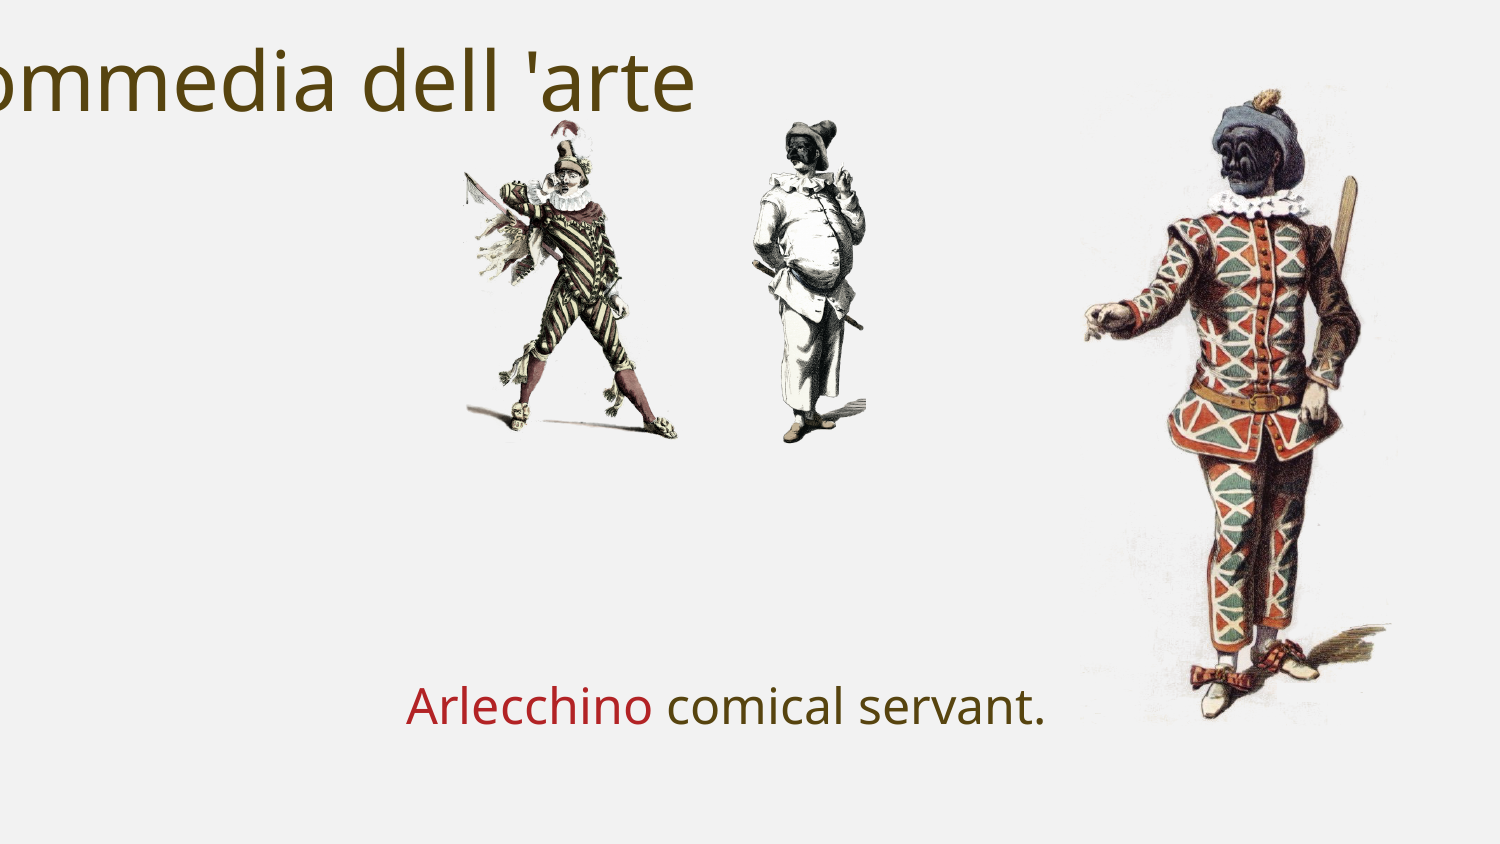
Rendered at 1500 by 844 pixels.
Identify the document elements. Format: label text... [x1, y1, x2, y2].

picture [463, 119, 684, 443]
text_box Arlecchino comical servant. [391, 667, 1063, 742]
text_box Commedia dell 'arte [0, 20, 713, 135]
picture [1080, 78, 1398, 727]
picture [752, 118, 866, 444]
